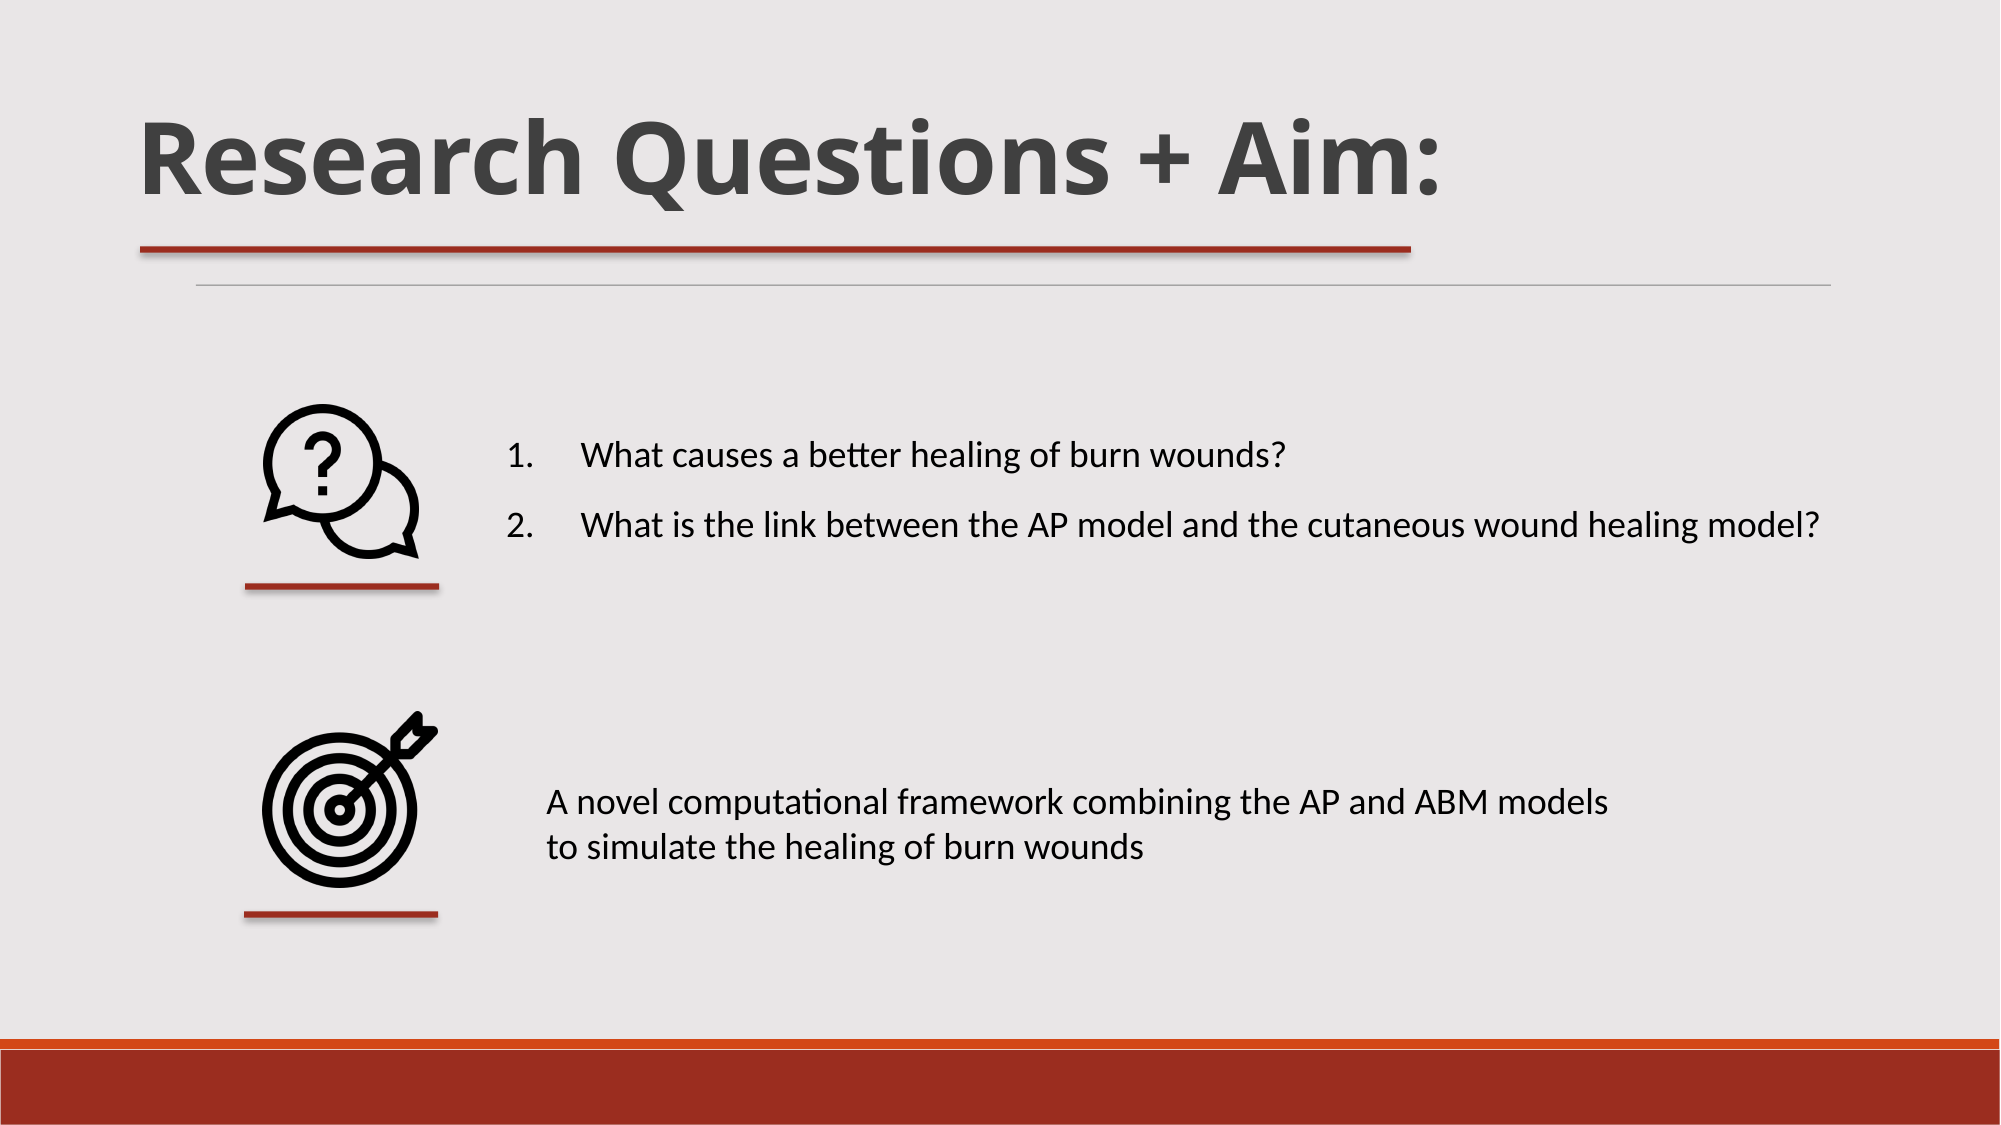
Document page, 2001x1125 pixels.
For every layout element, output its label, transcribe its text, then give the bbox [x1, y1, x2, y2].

text_box [140, 246, 1411, 253]
text_box [244, 911, 439, 918]
text_box A novel computational framework combining the AP and ABM models to simulate the healing of burn wounds [531, 769, 1633, 874]
text_box Research Questions + Aim: [121, 104, 1772, 343]
picture [261, 711, 438, 888]
picture [263, 404, 419, 560]
text_box What causes a better healing of burn wounds? What is the link between the AP model and the cutaneous wound healing model? [505, 427, 2000, 1088]
text_box [245, 583, 440, 590]
